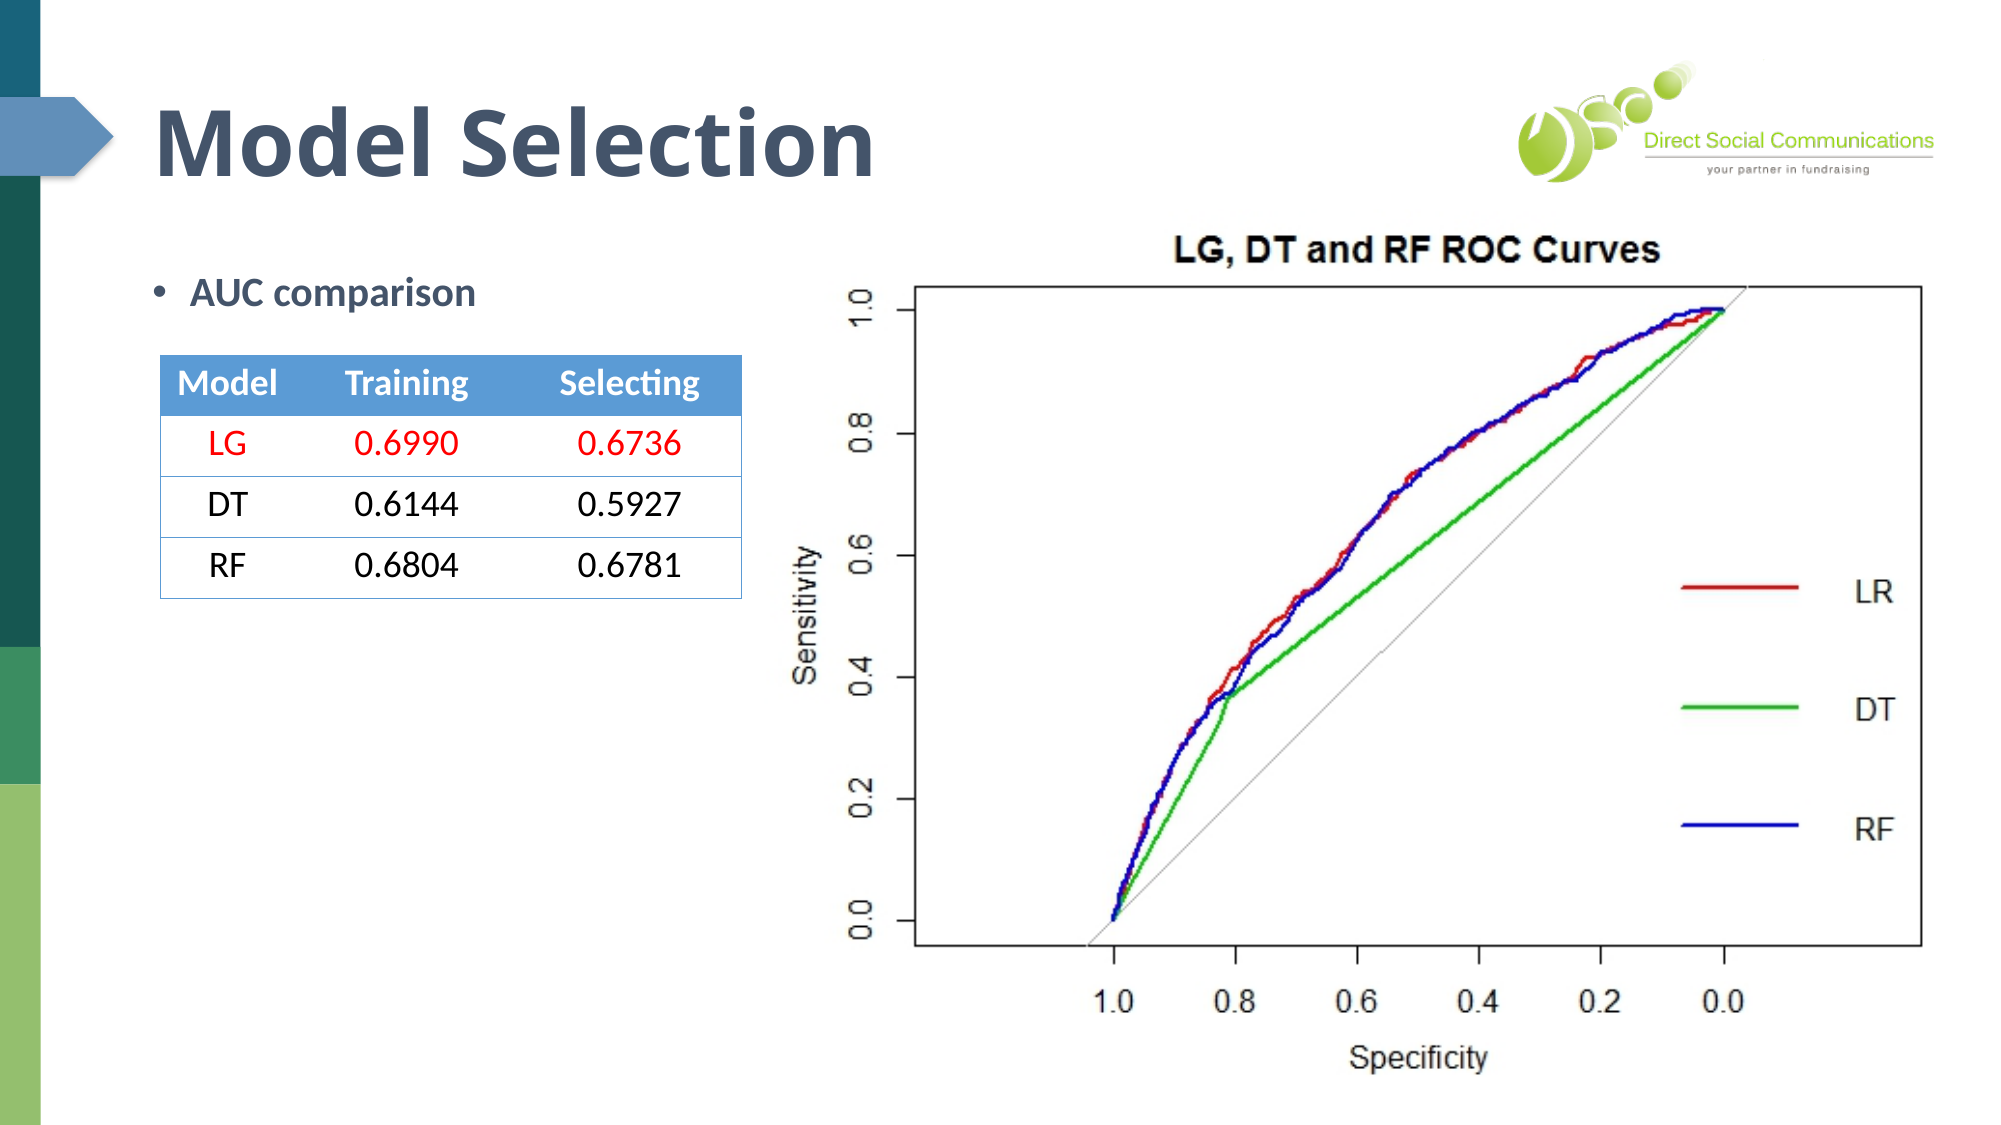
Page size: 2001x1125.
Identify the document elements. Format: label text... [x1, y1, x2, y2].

title Model Selection [137, 59, 1863, 234]
picture [1863, 59, 1943, 187]
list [764, 209, 2000, 1098]
table_cell 0.6990 [295, 416, 518, 476]
table_header Model [161, 356, 295, 415]
table_cell 0.6804 [295, 538, 518, 598]
table_header Selecting [518, 356, 741, 415]
table_cell LG [161, 416, 295, 476]
text_box AUC comparison [137, 263, 764, 1014]
table_cell 0.5927 [518, 477, 741, 537]
table_cell DT [161, 477, 295, 537]
table_cell 0.6144 [295, 477, 518, 537]
table_cell RF [161, 538, 295, 598]
table_cell 0.6736 [518, 416, 741, 476]
table_header Training [295, 356, 518, 415]
table_cell 0.6781 [518, 538, 741, 598]
